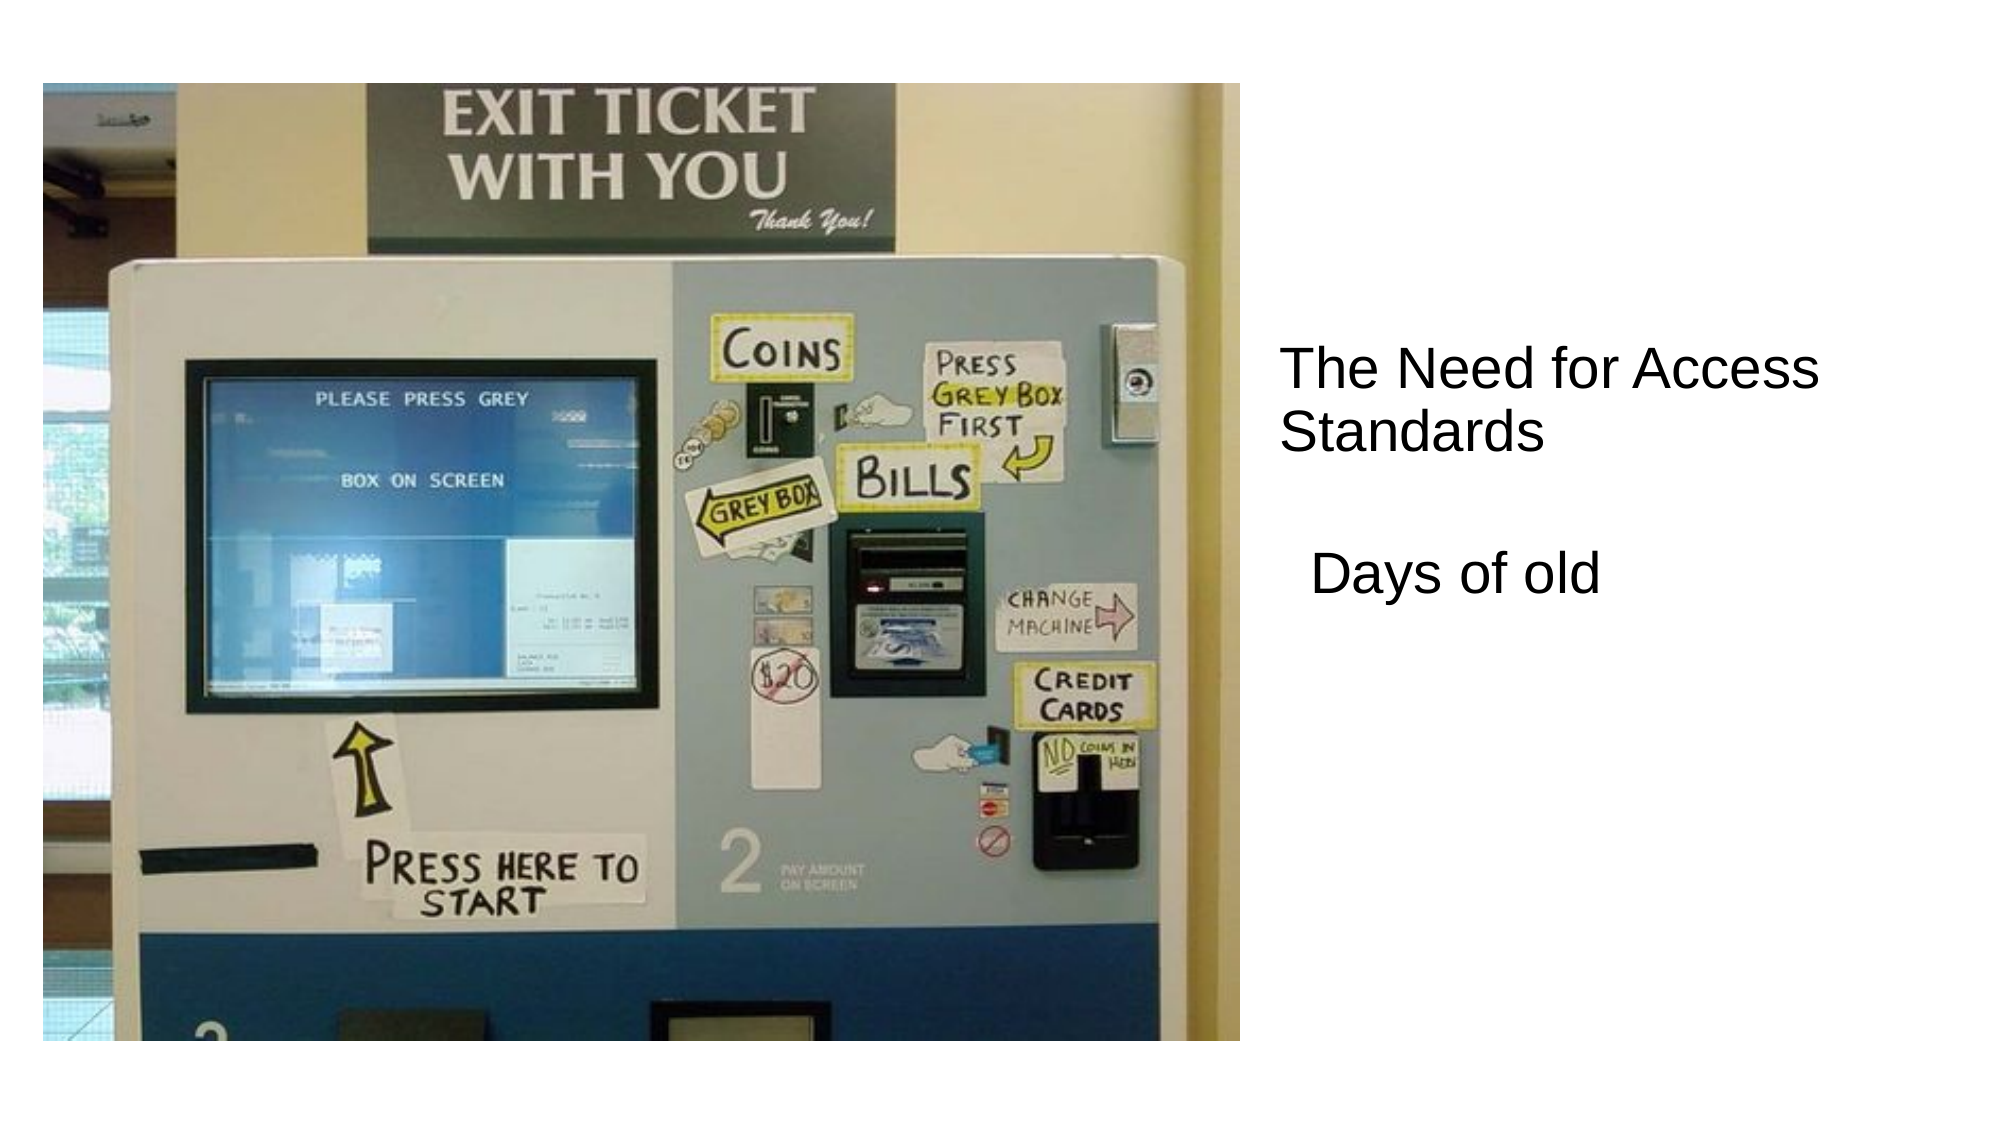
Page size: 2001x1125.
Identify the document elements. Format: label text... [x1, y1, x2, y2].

list Days of old [1295, 536, 1936, 1010]
picture [43, 83, 1240, 1041]
title The Need for Access Standards [1264, 291, 1991, 510]
